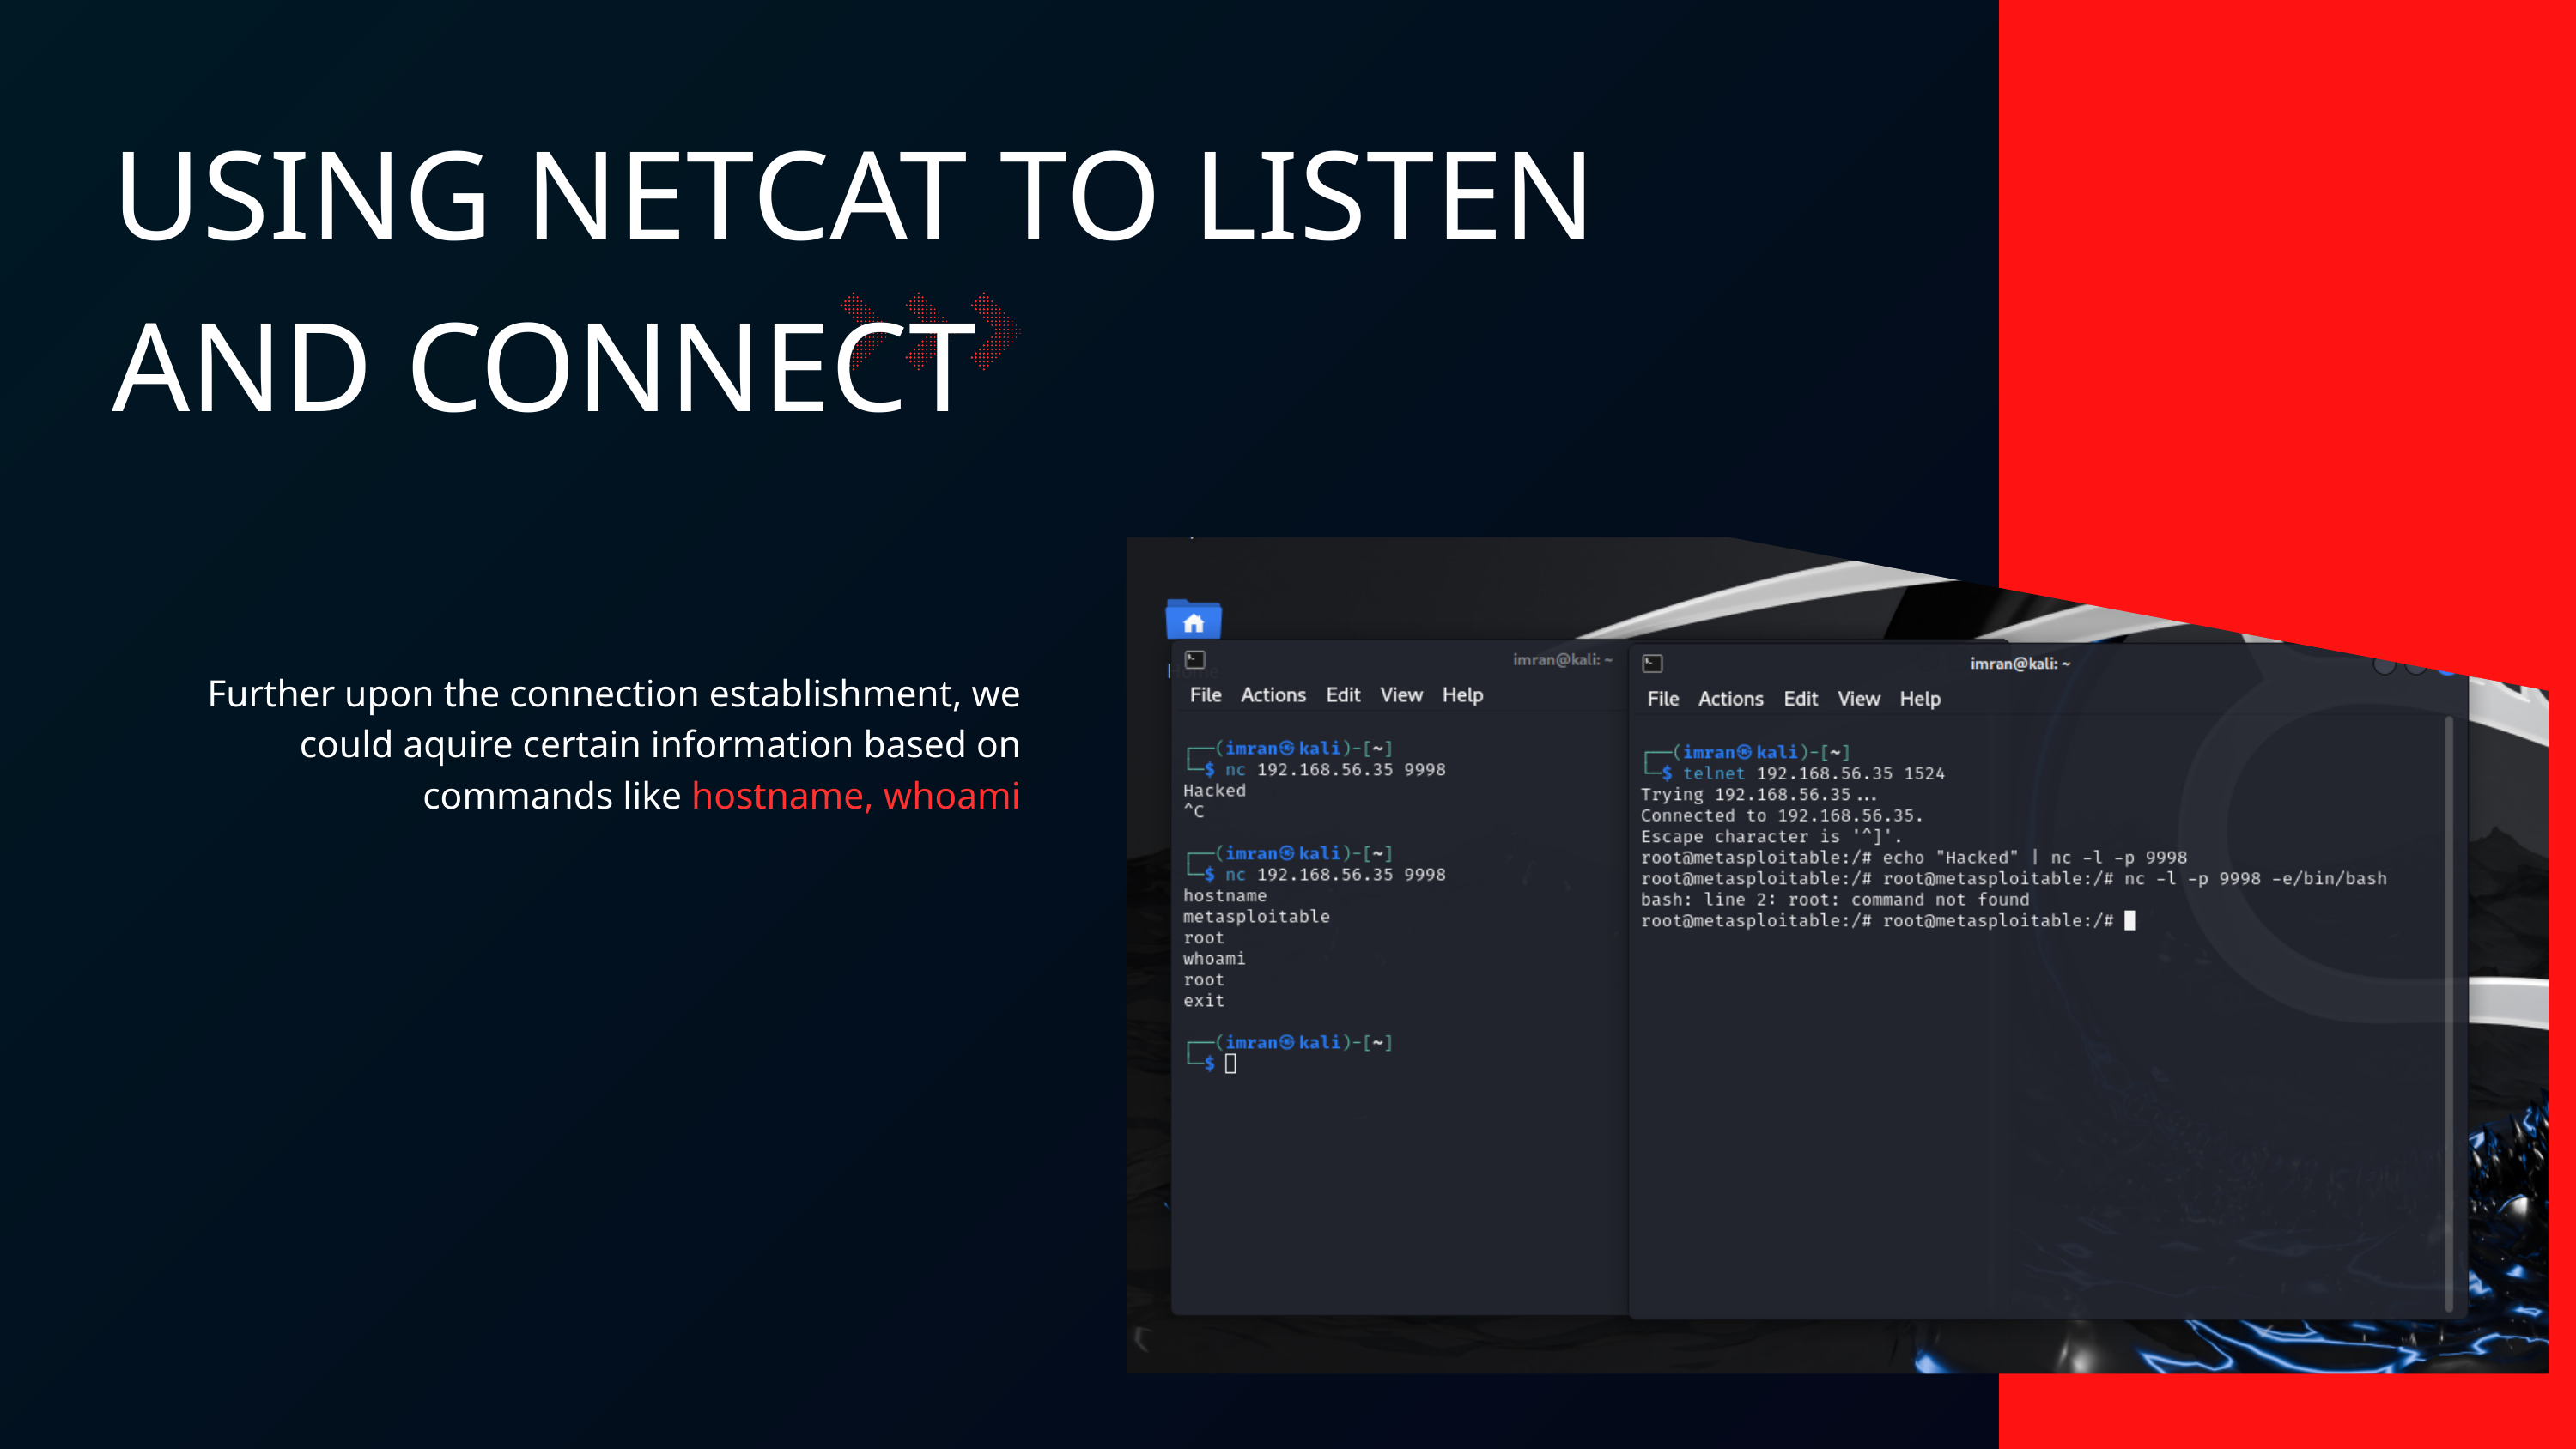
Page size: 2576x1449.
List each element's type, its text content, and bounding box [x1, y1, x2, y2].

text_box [1126, 537, 2549, 1374]
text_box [1998, 0, 2576, 1449]
text_box Further upon the connection establishment, we could aquire certain information based on commands like hostname, whoami [144, 662, 1021, 816]
text_box USING NETCAT TO LISTEN AND CONNECT [112, 92, 1682, 436]
